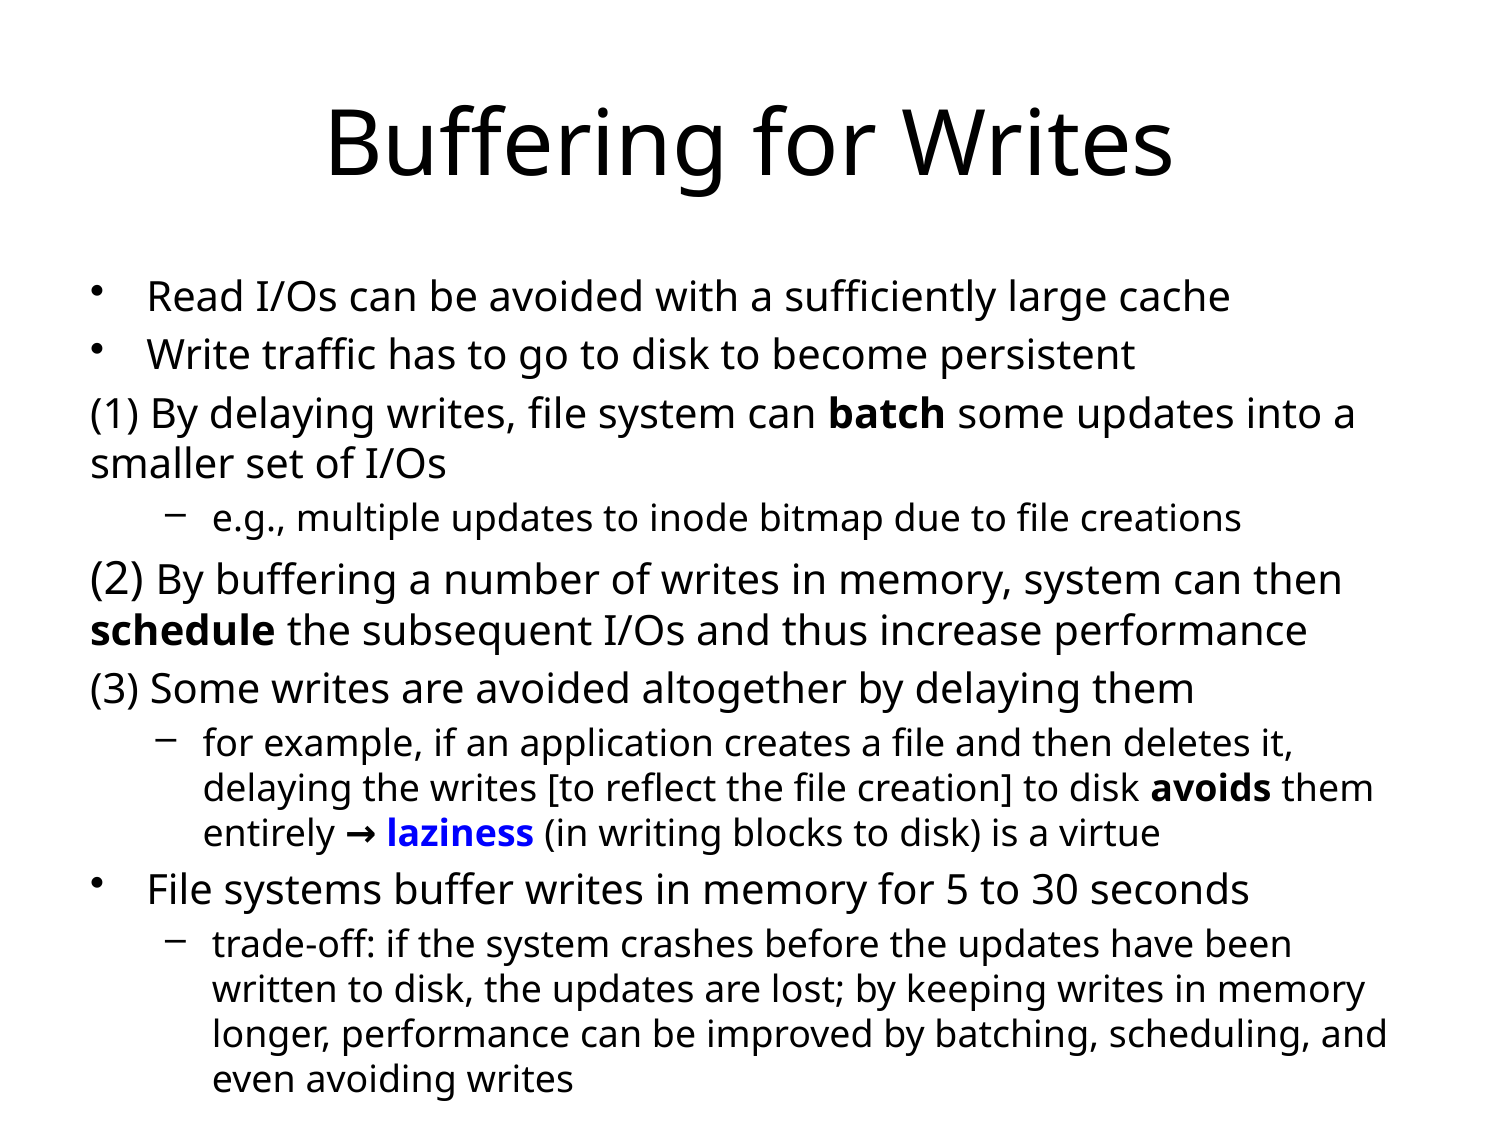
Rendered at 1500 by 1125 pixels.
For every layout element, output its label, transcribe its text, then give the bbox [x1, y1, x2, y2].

list Read I/Os can be avoided with a sufficiently large cache Write traffic has to go to disk to become persistent (1) By delaying writes, file system can batch some updates into a smaller set of I/Os e.g., multiple updates to inode bitmap due to file creations (2) By buffering a number of writes in memory, system can then schedule the subsequent I/Os and thus increase performance (3) Some writes are avoided altogether by delaying them for example, if an application creates a file and then deletes it, delaying the writes [to reflect the file creation] to disk avoids them entirely → laziness (in writing blocks to disk) is a virtue File systems buffer writes in memory for 5 to 30 seconds trade-off: if the system crashes before the updates have been written to disk, the updates are lost; by keeping writes in memory longer, performance can be improved by batching, scheduling, and even avoiding writes [75, 262, 1425, 1005]
title Buffering for Writes [75, 45, 1425, 233]
